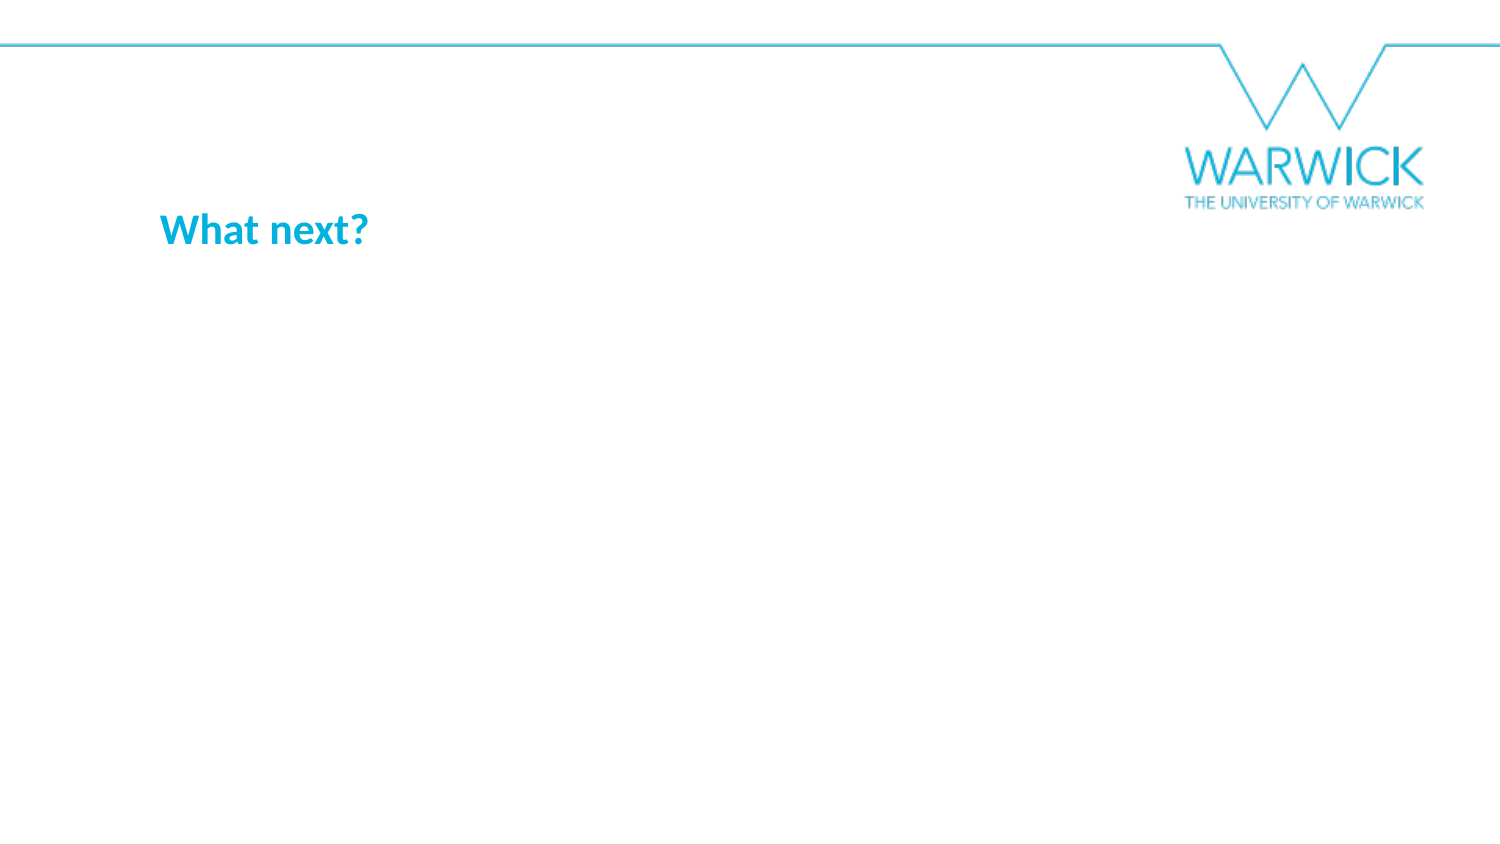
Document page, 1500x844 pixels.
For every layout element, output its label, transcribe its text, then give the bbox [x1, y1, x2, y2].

list What next? [145, 199, 1027, 262]
